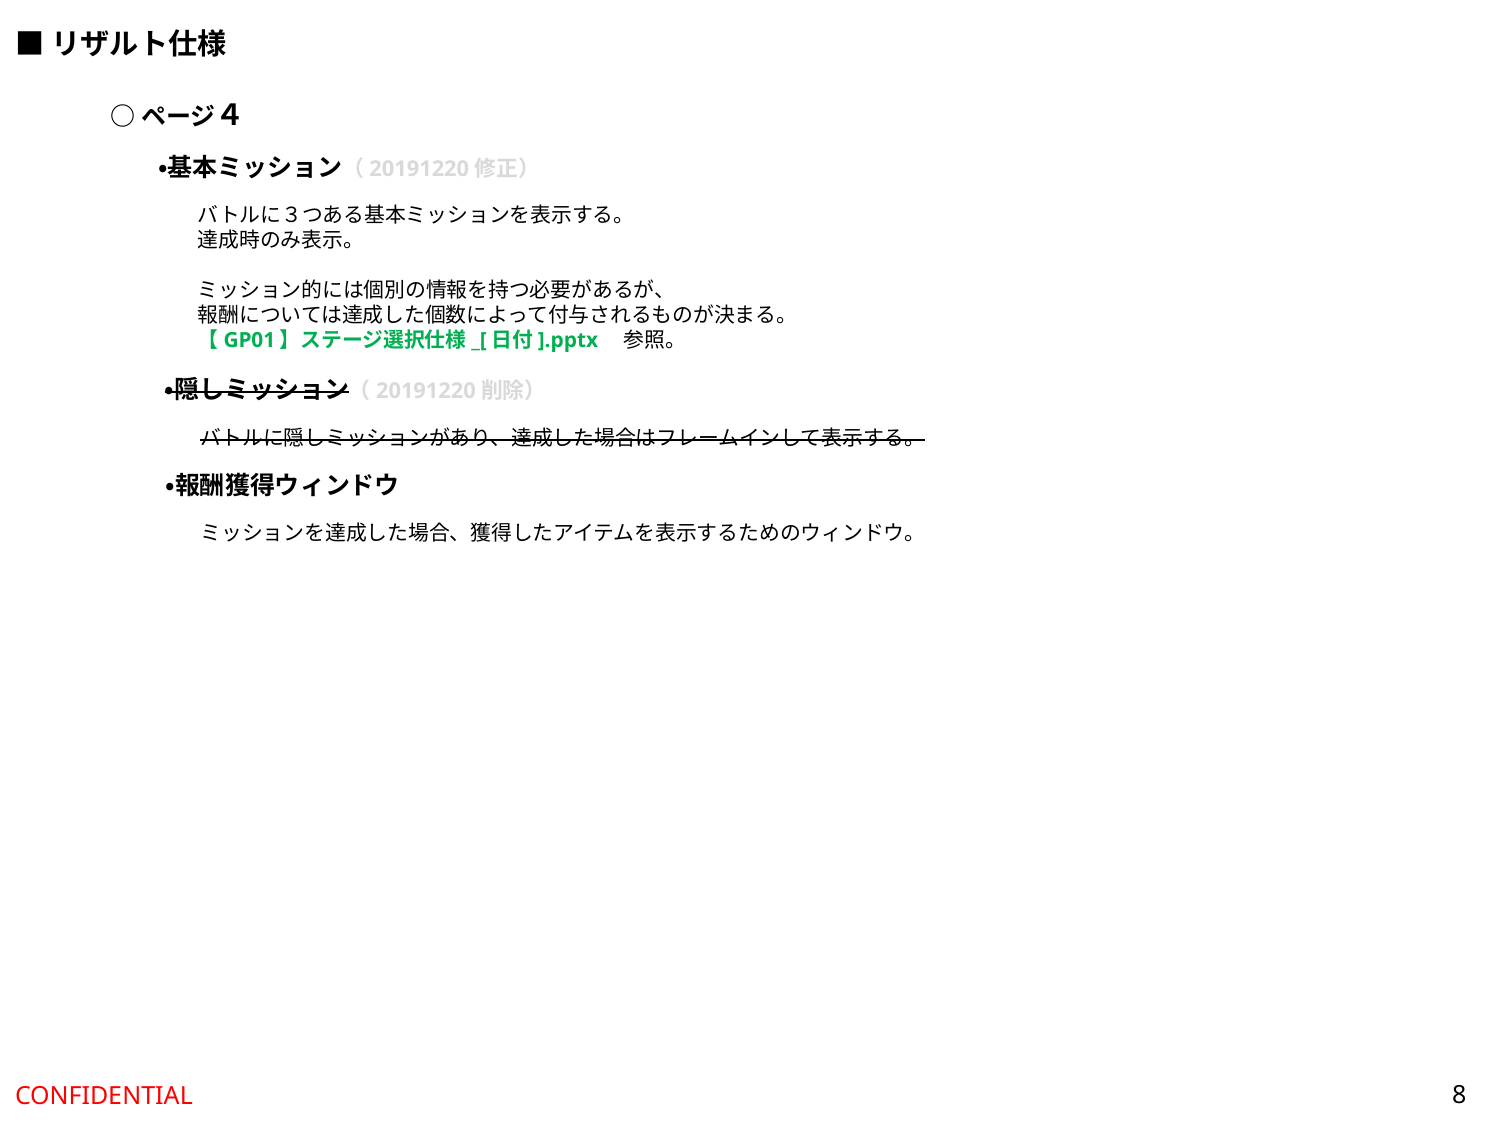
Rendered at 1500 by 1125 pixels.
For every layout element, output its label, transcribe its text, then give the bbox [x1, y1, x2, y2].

text_box ・隠しミッション（20191220削除） [149, 366, 562, 412]
slide_number 8 [1143, 1065, 1482, 1125]
text_box バトルに隠しミッションがあり、達成した場合はフレームインして表示する。 [185, 416, 941, 457]
text_box ■リザルト仕様 [0, 17, 242, 68]
text_box ・報酬獲得ウィンドウ [150, 461, 416, 507]
text_box ミッションを達成した場合、獲得したアイテムを表示するためのウィンドウ。 [186, 512, 940, 552]
text_box ・基本ミッション（20191220修正） [143, 144, 555, 189]
text_box バトルに３つある基本ミッションを表示する。 達成時のみ表示。 ミッション的には個別の情報を持つ必要があるが、 報酬については達成した個数によって付与されるものが決まる。 【GP01】ステージ選択仕様_[日付].pptx 参照。 [183, 194, 813, 360]
footer CONFIDENTIAL [0, 1065, 507, 1125]
text_box ○ページ４ [95, 88, 260, 139]
